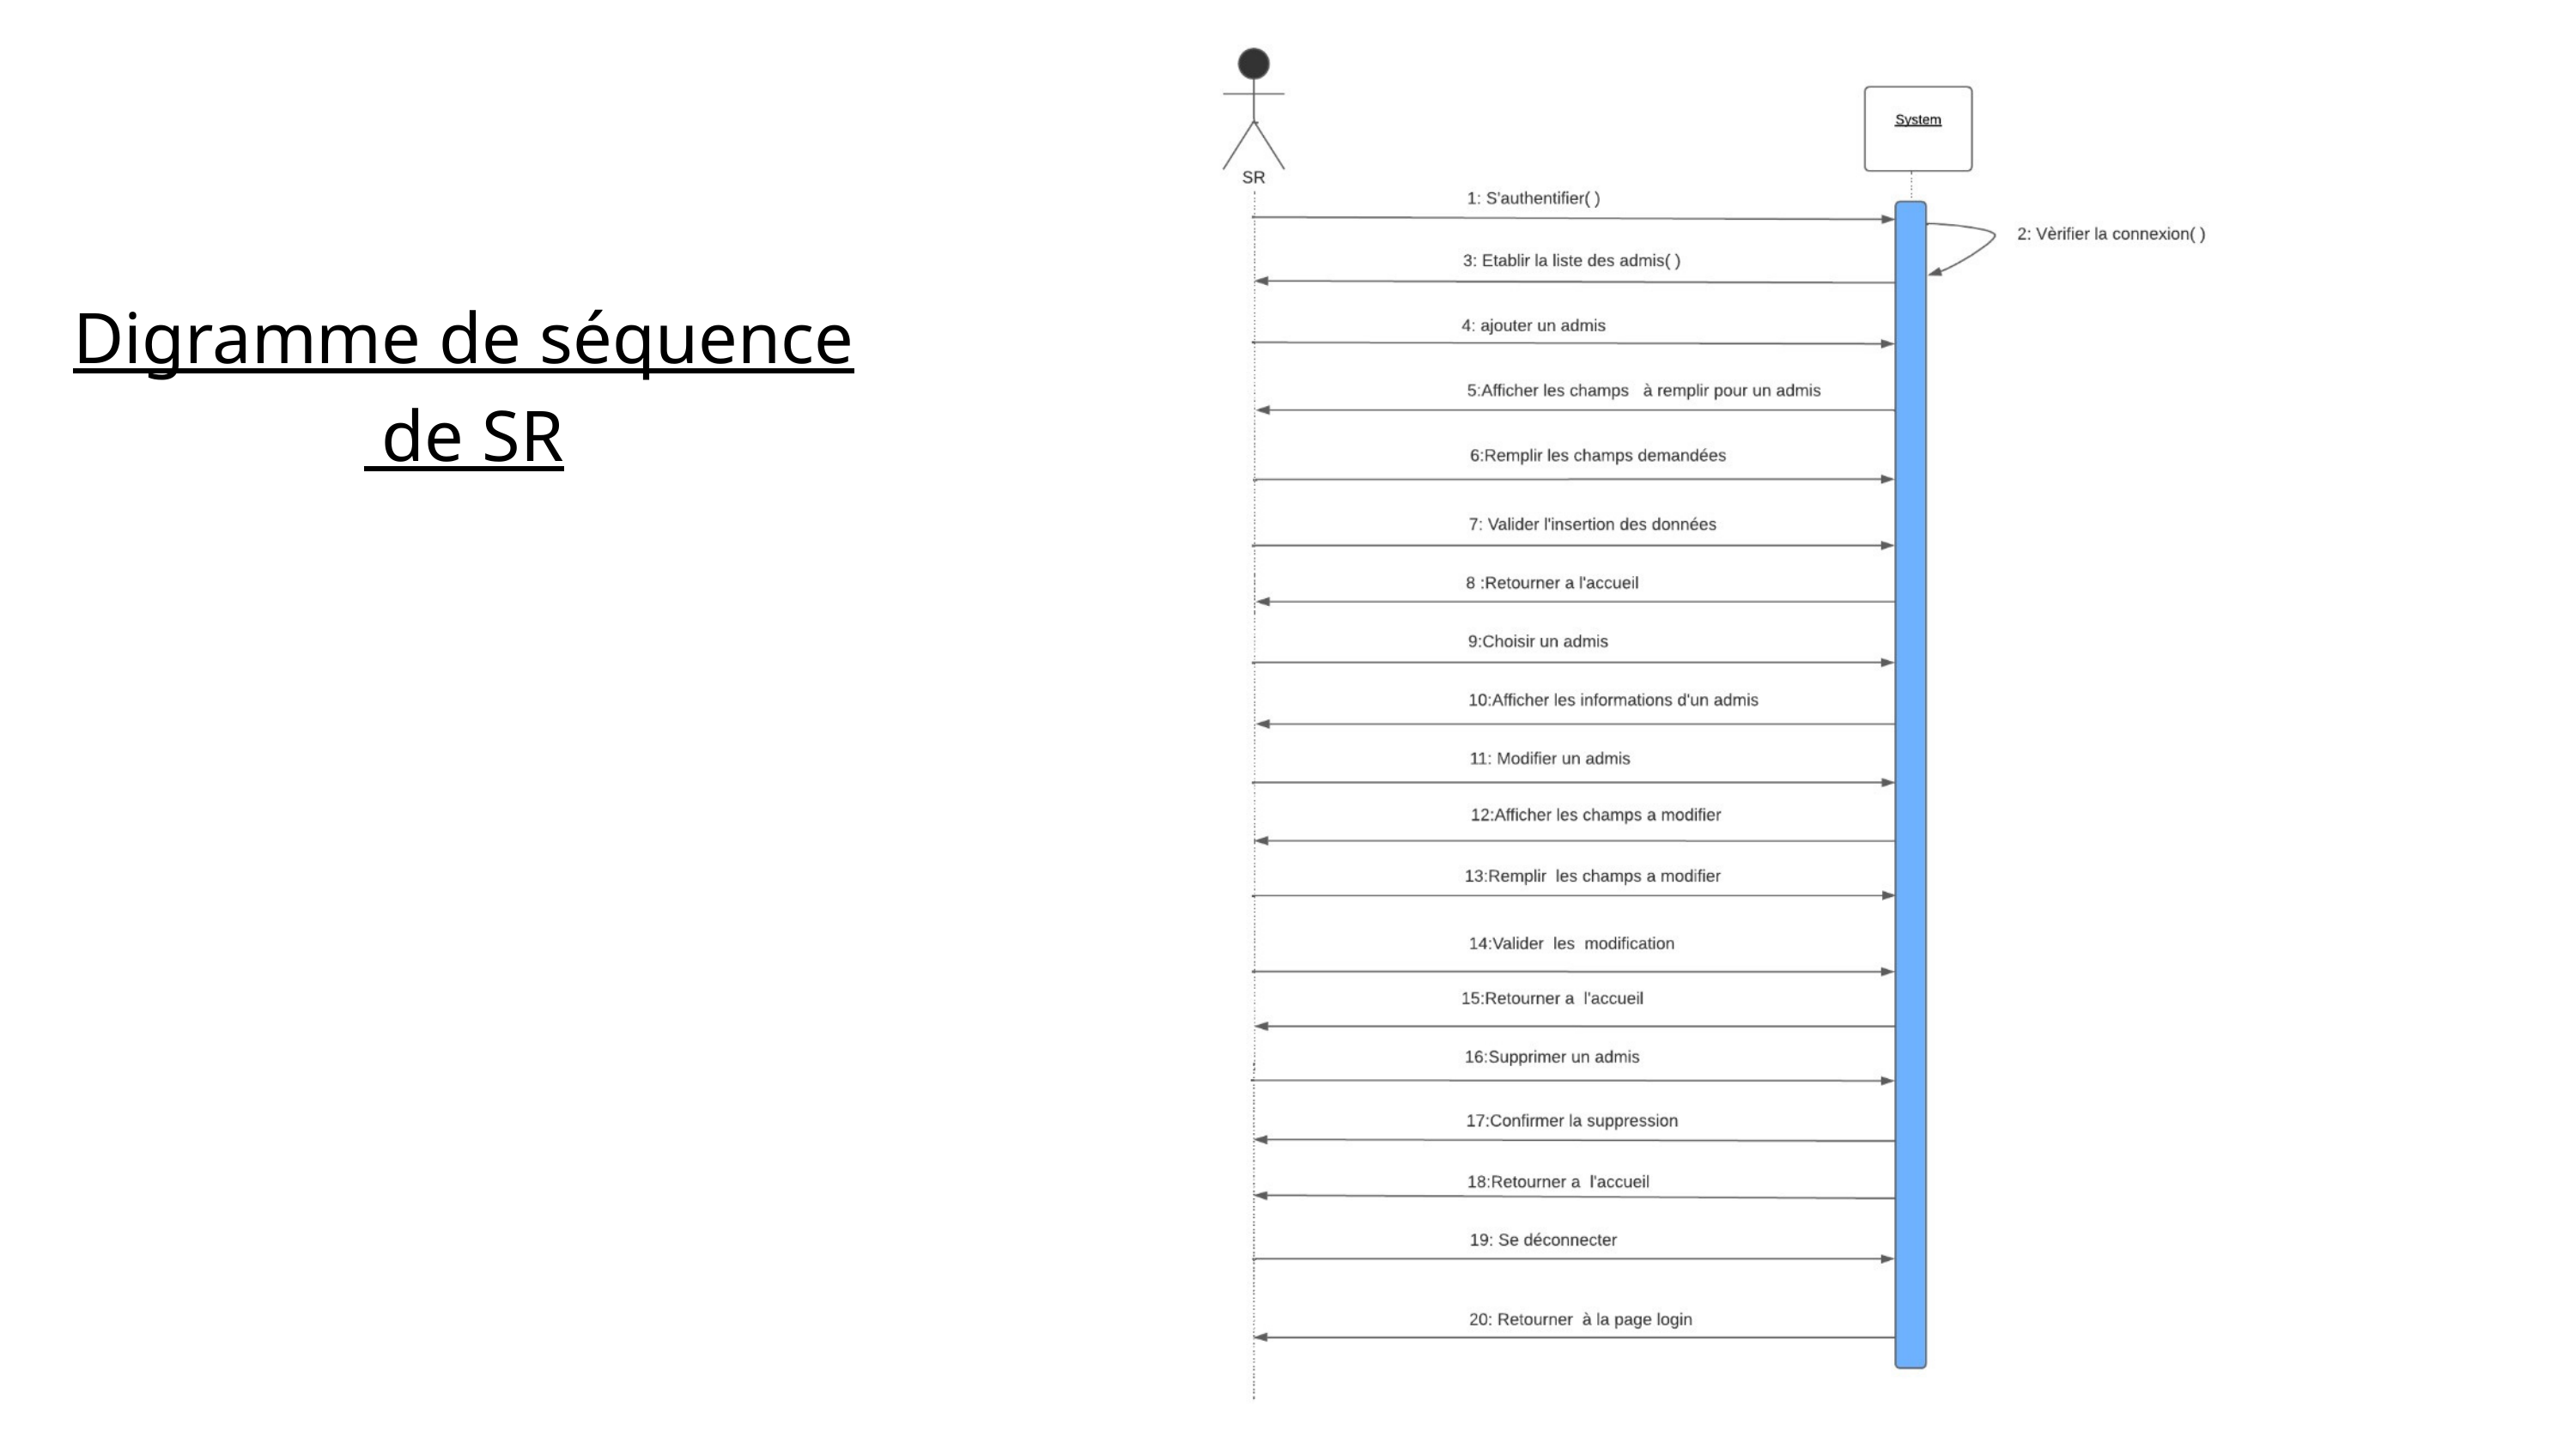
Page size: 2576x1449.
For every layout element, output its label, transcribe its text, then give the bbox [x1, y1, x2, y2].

picture [1132, 18, 2249, 1430]
text_box Digramme de séquence de SR [0, 279, 1127, 476]
